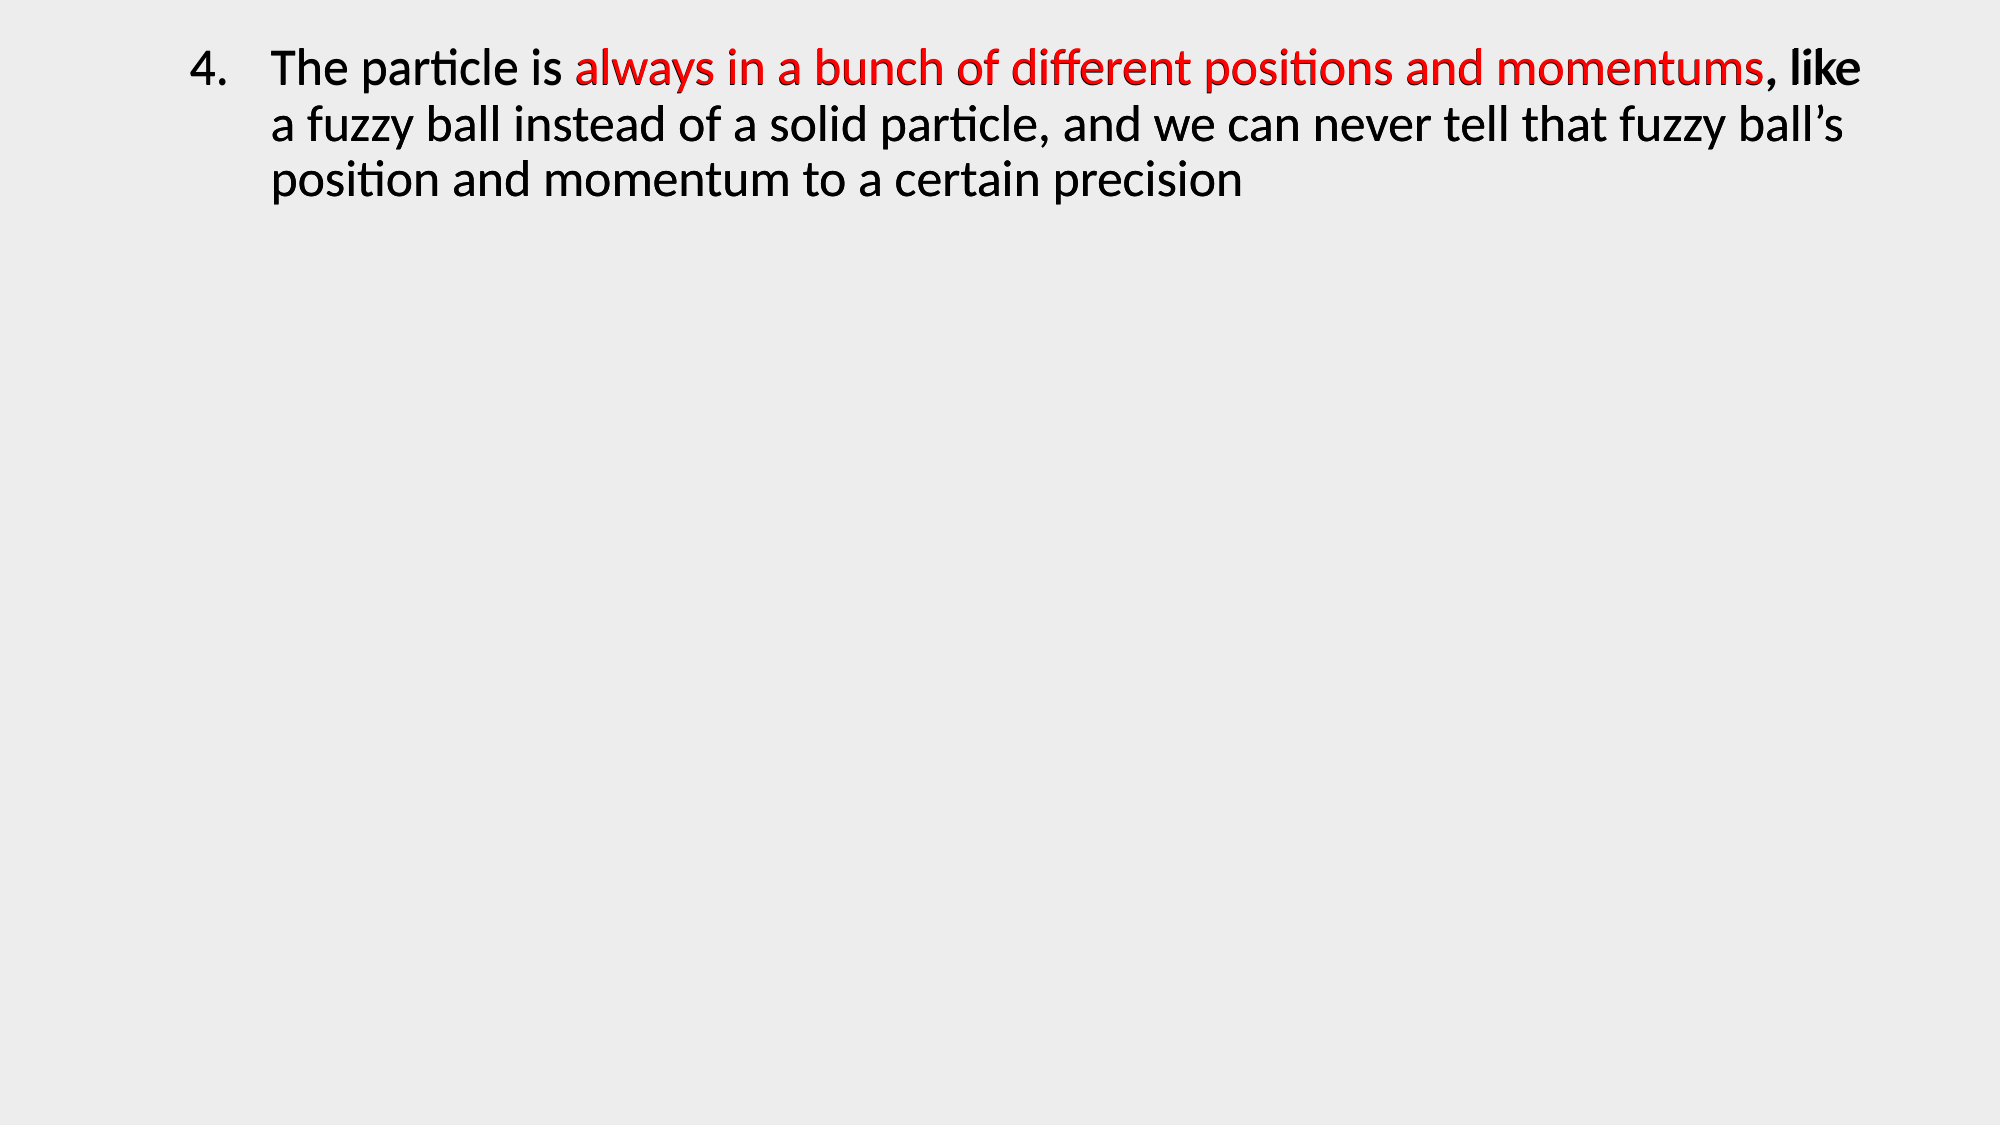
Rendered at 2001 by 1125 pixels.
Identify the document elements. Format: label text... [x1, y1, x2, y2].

text_box The particle is always in a bunch of different positions and momentums, like a fuzzy ball instead of a solid particle, and we can never tell that fuzzy ball’s position and momentum to a certain precision [174, 32, 1900, 251]
